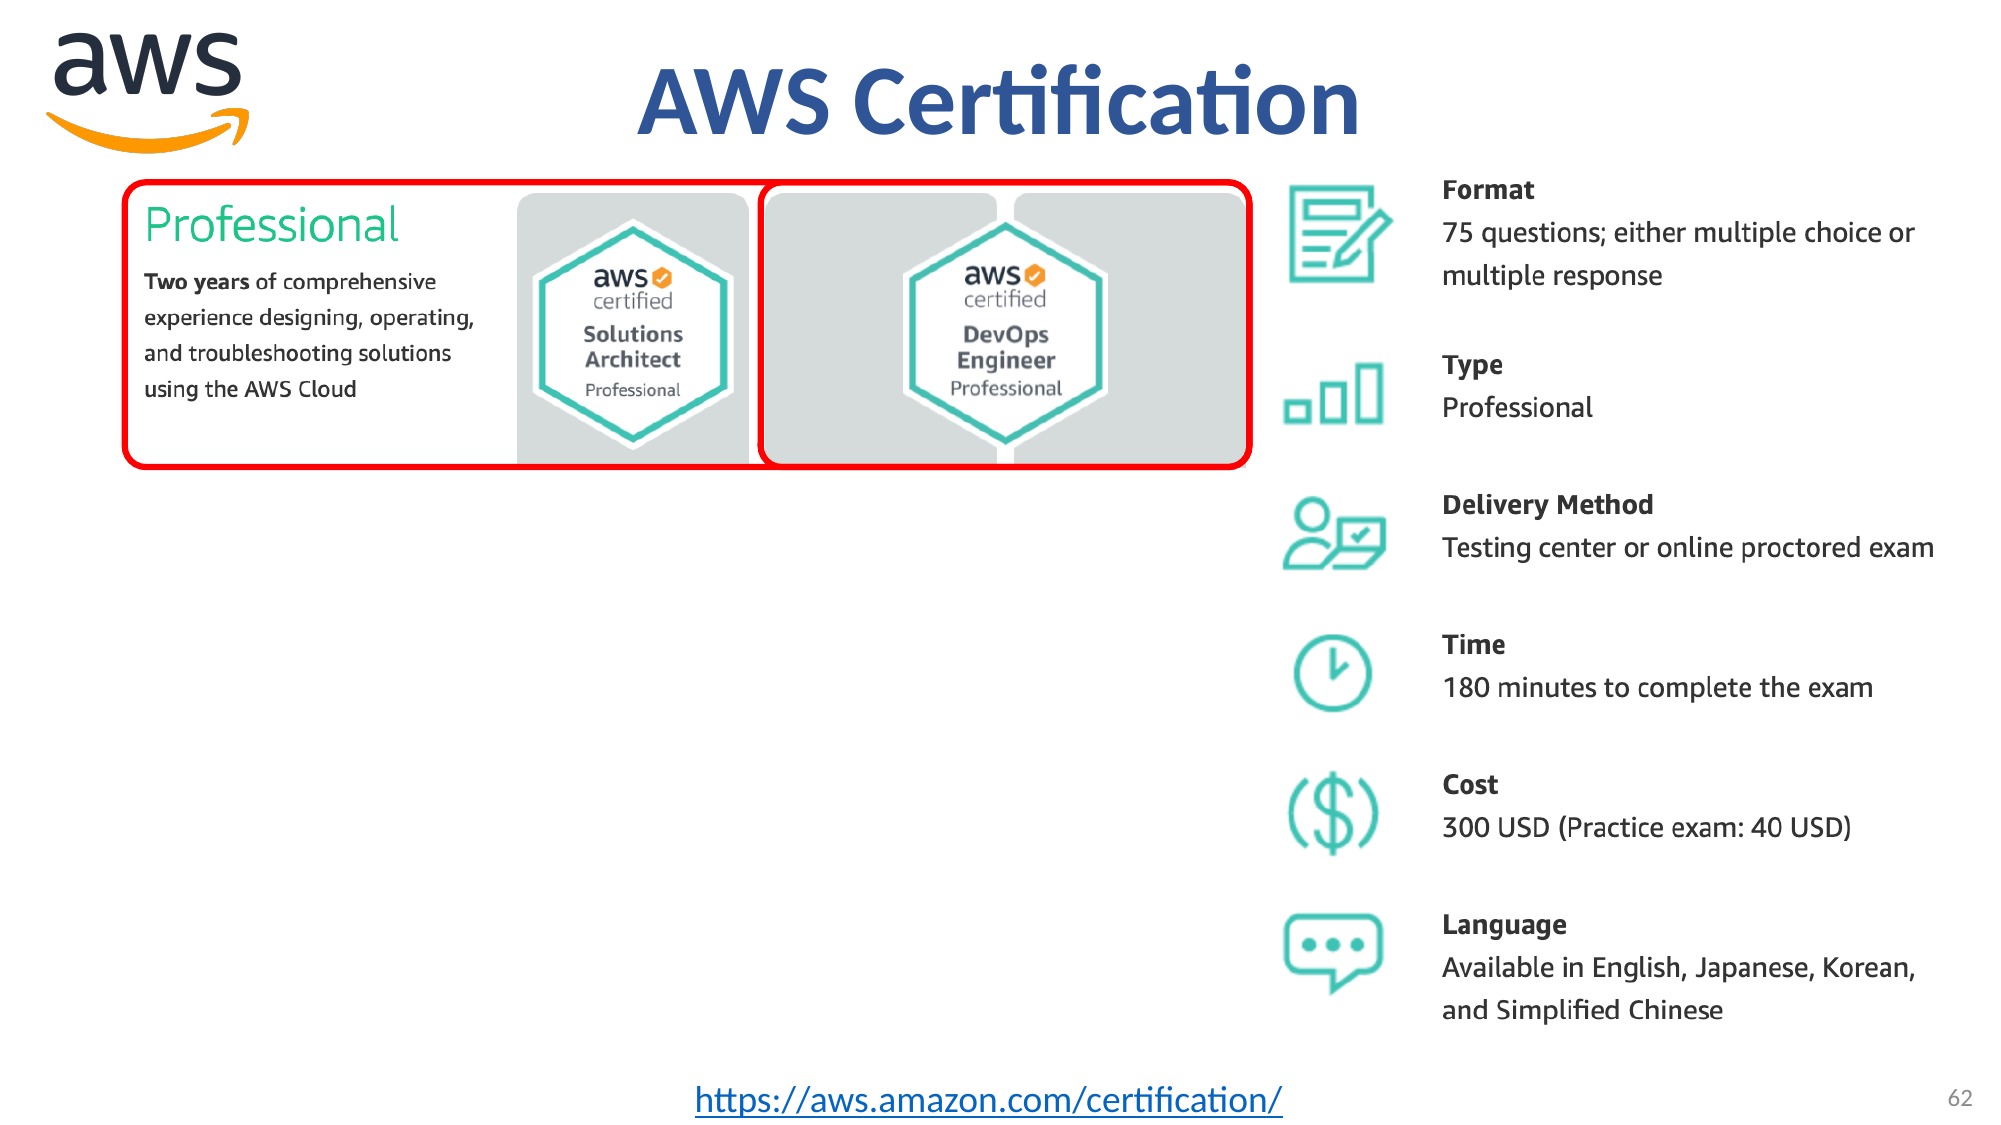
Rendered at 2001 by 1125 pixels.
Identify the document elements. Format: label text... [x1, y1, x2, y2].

picture [45, 32, 250, 154]
picture [124, 182, 1250, 468]
picture [1255, 148, 1955, 1052]
title AWS Certification [137, 5, 1863, 183]
text_box https://aws.amazon.com/certification/ [679, 1068, 1298, 1125]
slide_number 62 [1830, 1076, 1989, 1116]
